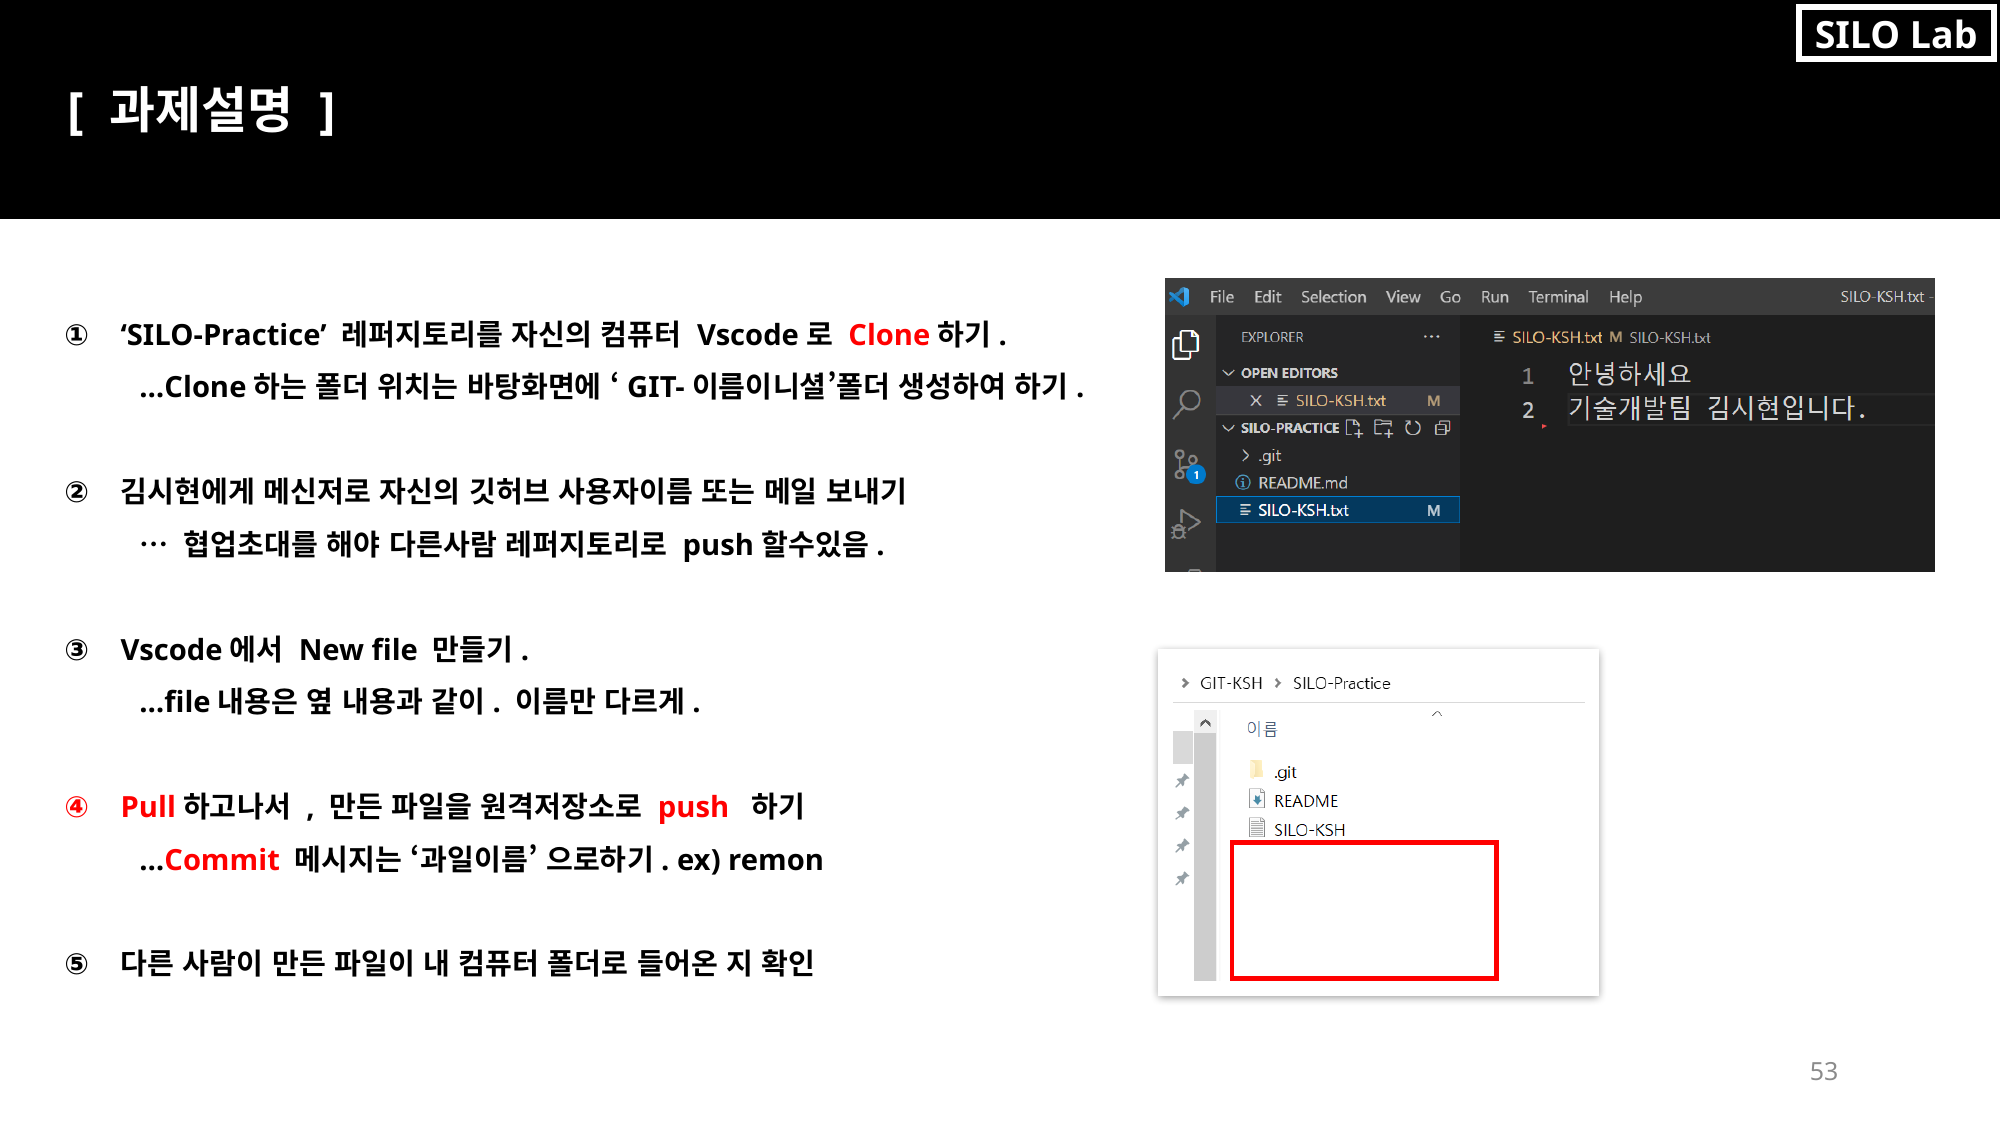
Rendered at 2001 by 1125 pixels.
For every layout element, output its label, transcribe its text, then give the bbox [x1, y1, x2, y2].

picture [1172, 663, 1585, 982]
picture [1165, 278, 1935, 572]
text_box [ 과제설명 ] [52, 41, 1638, 147]
text_box ‘SILO-Practice’ 레퍼지토리를 자신의 컴퓨터 Vscode로 Clone하기. …Clone하는 폴더 위치는 바탕화면에 ‘GIT-이름이니셜’폴더 생성하여 하기. 김시현에게 메신저로 자신의 깃허브 사용자이름 또는 메일 보내기 … 협업초대를 해야 다른사람 레퍼지토리로 push할수있음. Vscode에서 New file 만들기. …file내용은 옆 내용과 같이. 이름만 다르게. Pull하고나서 , 만든 파일을 원격저장소로 push 하기 …Commit 메시지는 ‘과일이름’ 으로하기. ex) remon 다른 사람이 만든 파일이 내 컴퓨터 폴더로 들어온 지 확인 [49, 291, 1232, 1125]
text_box SILO Lab [1798, 6, 1995, 60]
text_box [0, 0, 2000, 219]
slide_number 53 [1403, 1042, 1854, 1103]
